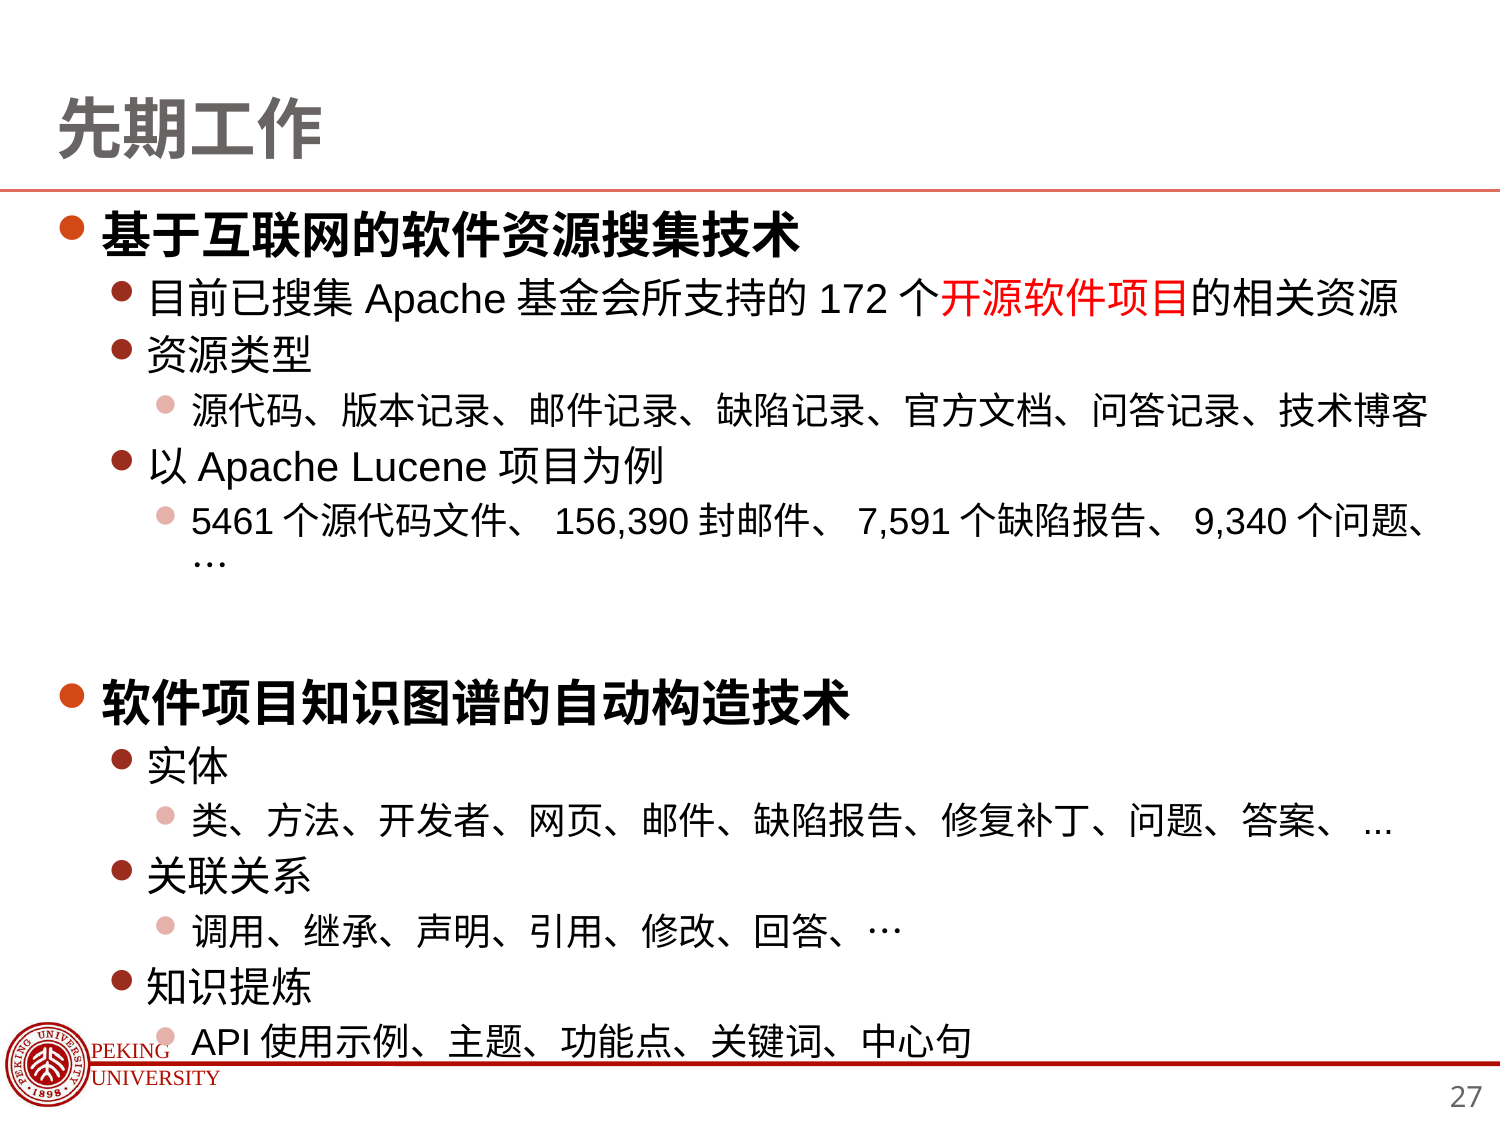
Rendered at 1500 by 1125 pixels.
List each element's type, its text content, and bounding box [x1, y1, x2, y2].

title 先期工作 [41, 19, 1459, 183]
slide_number 27 [1435, 1070, 1500, 1125]
list 基于互联网的软件资源搜集技术 目前已搜集Apache基金会所支持的172个开源软件项目的相关资源 资源类型 源代码、版本记录、邮件记录、缺陷记录、官方文档、问答记录、技术博客 以Apache Lucene项目为例 5461个源代码文件、156,390封邮件、7,591个缺陷报告、9,340个问题、… 软件项目知识图谱的自动构造技术 实体 类、方法、开发者、网页、邮件、缺陷报告、修复补丁、问题、答案、... 关联关系 调用、继承、声明、引用、修改、回答、… 知识提炼 API使用示例、主题、功能点、关键词、中心句 [41, 196, 1459, 1047]
picture [0, 1016, 95, 1111]
